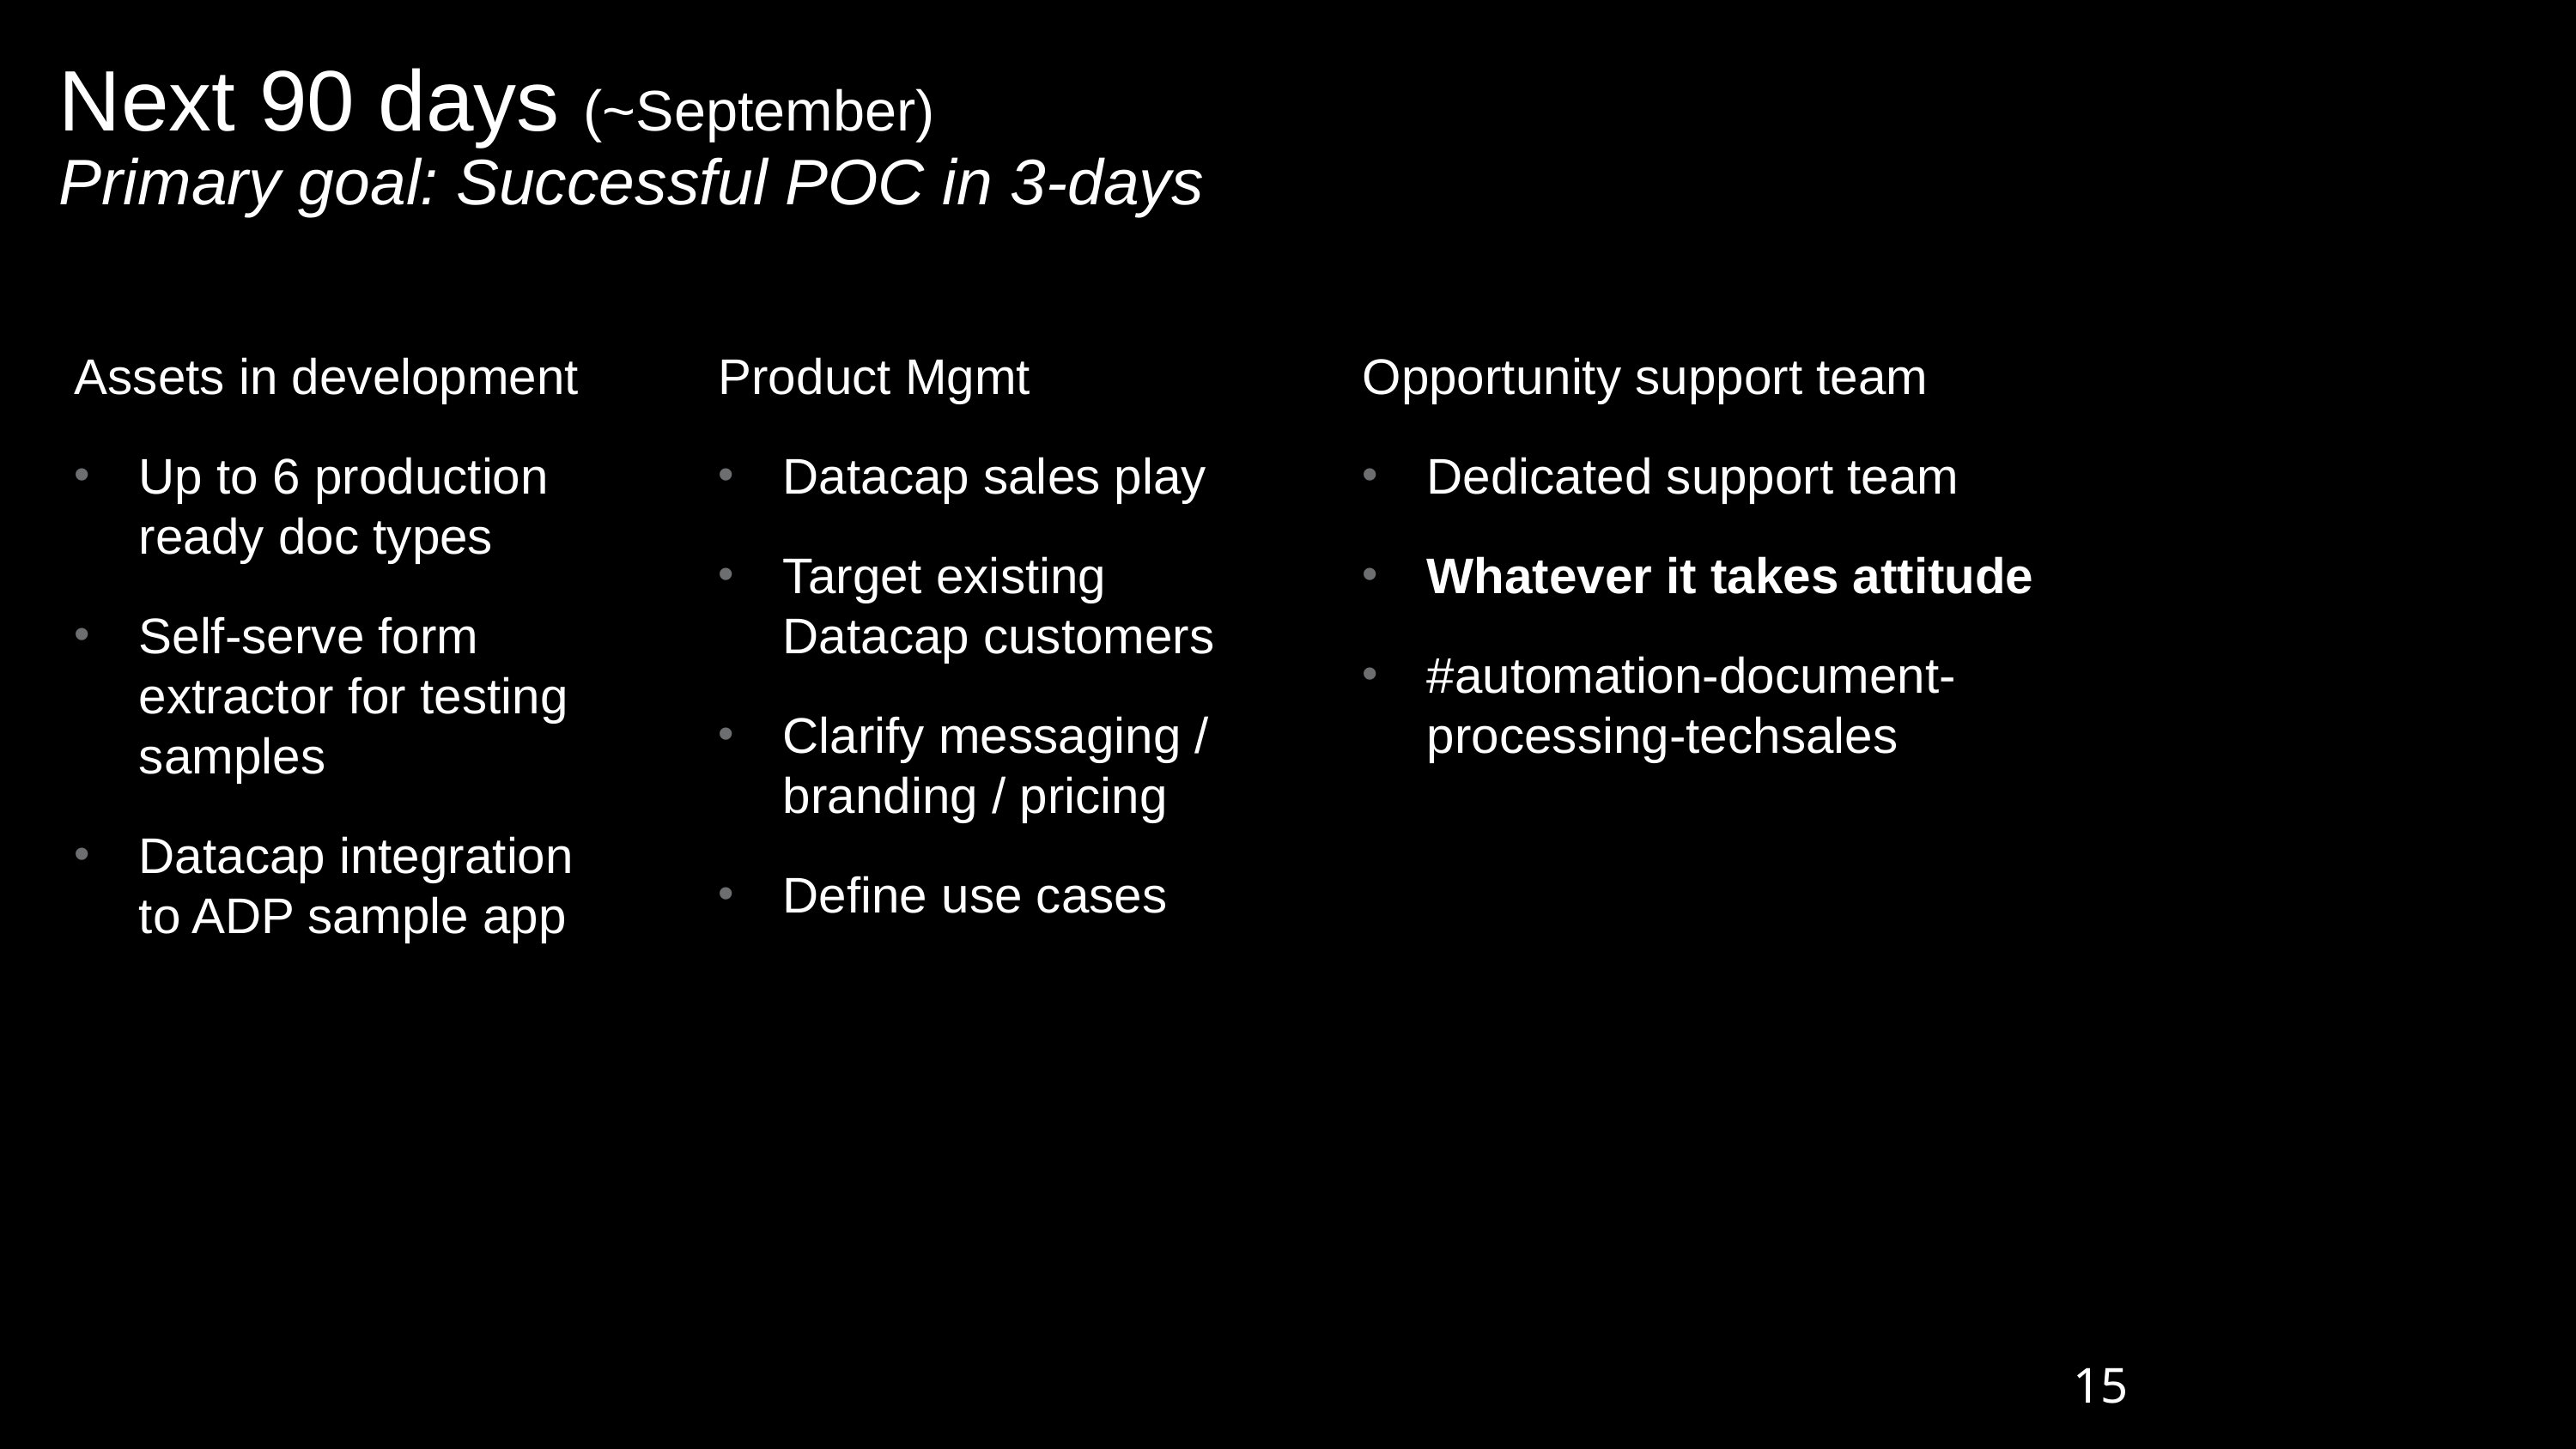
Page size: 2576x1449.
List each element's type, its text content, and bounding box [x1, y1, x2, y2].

slide_number 15 [2061, 1348, 2576, 1396]
title Next 90 days (~September) Primary goal: Successful POC in 3-days [58, 57, 1829, 283]
list Product Mgmt Datacap sales play Target existing Datacap customers Clarify messaging / branding / pricing Define use cases [718, 344, 1236, 1261]
list Assets in development Up to 6 production ready doc types Self-serve form extractor for testing samples Datacap integration to ADP sample app [74, 344, 592, 1261]
list Opportunity support team Dedicated support team Whatever it takes attitude #automation-document-processing-techsales [1362, 344, 2127, 1261]
